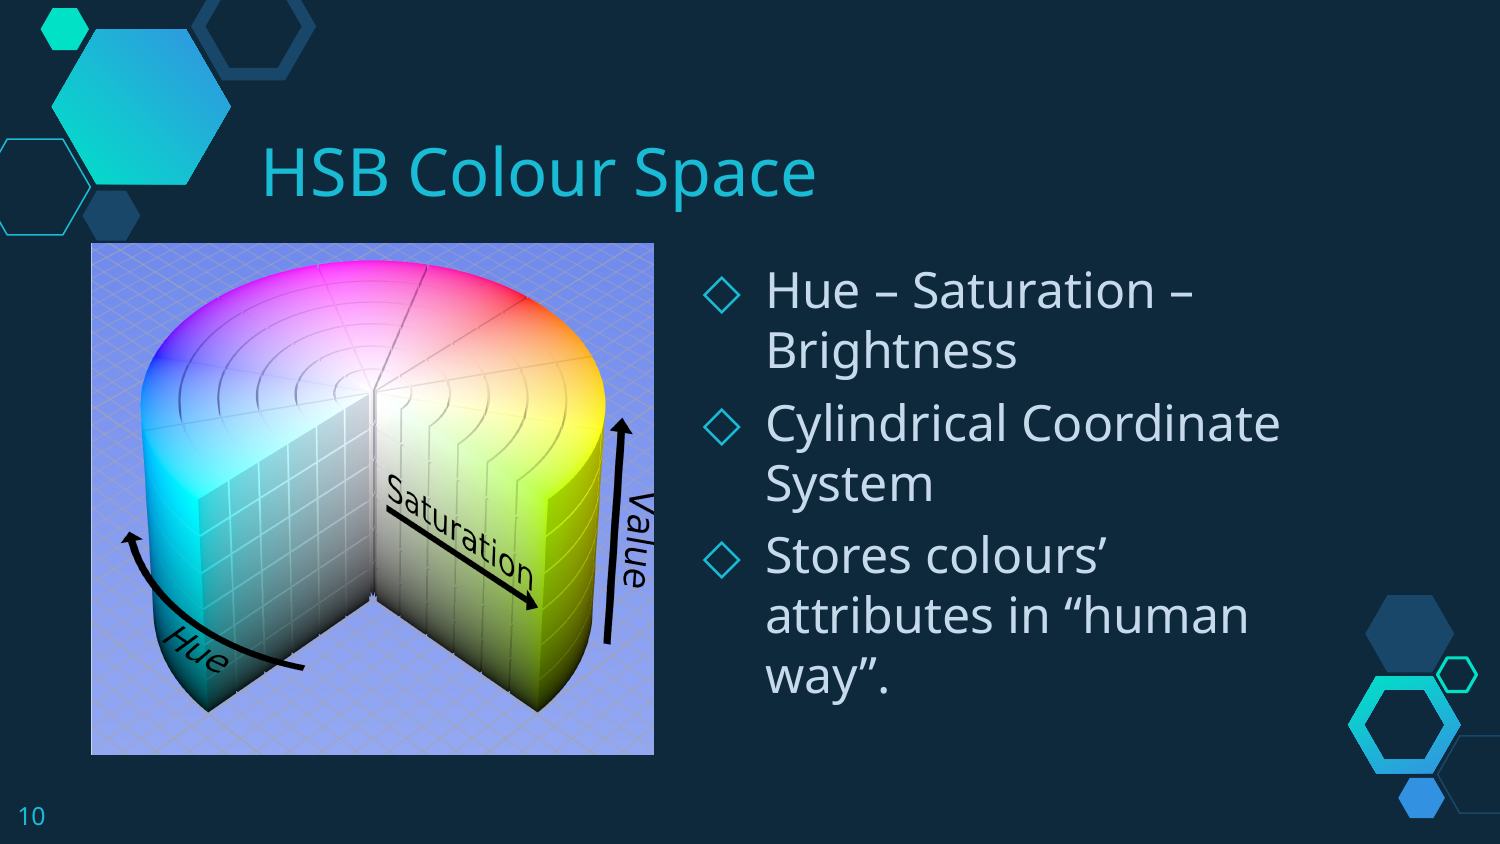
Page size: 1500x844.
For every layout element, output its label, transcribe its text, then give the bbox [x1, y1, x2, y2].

picture [91, 242, 655, 756]
text_box Hue – Saturation –Brightness Cylindrical Coordinate System Stores colours’ attributes in “human way”. [674, 271, 1338, 727]
text_box HSB Colour Space [233, 102, 1267, 237]
slide_number 10 [2, 785, 93, 844]
